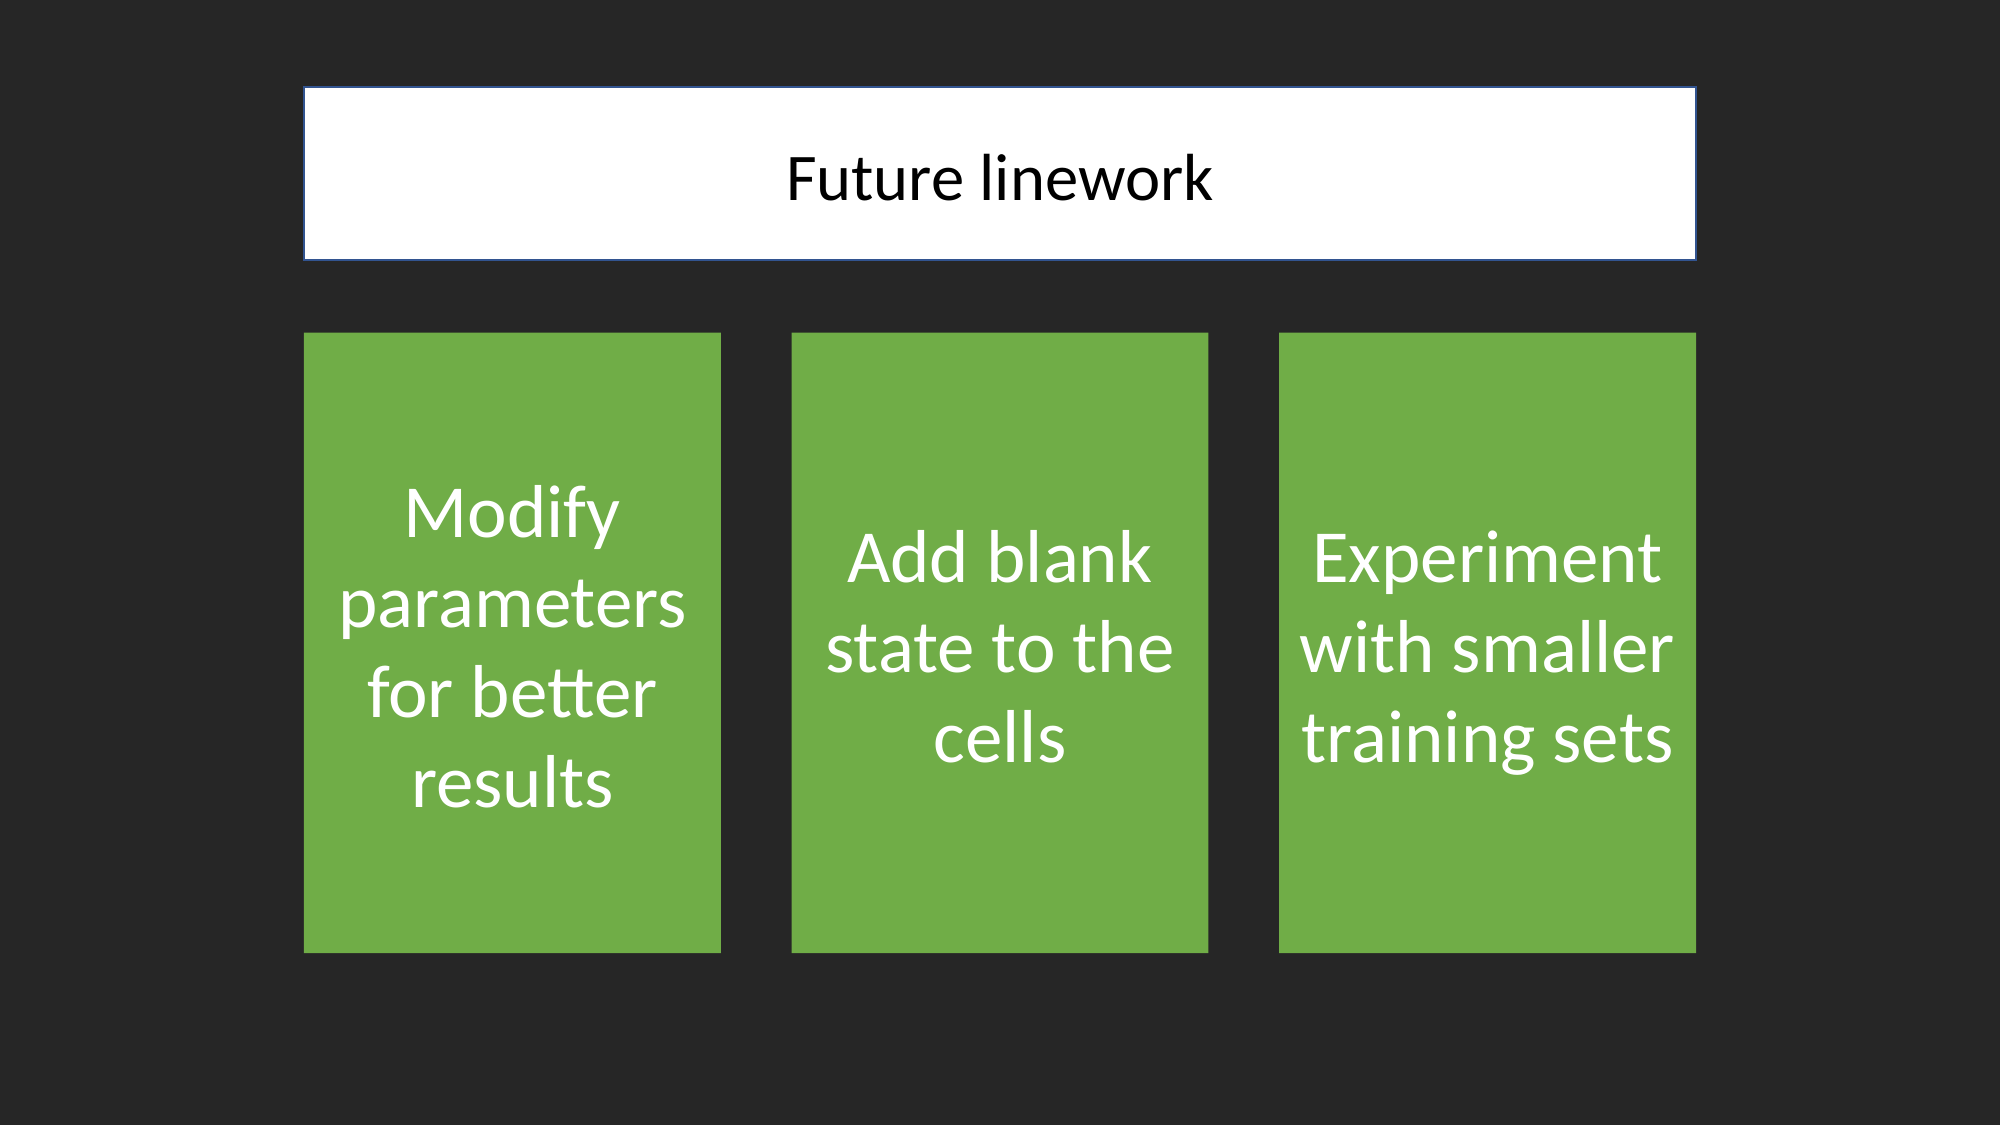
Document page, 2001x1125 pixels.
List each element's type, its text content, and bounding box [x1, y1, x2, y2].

text_box Experiment with smaller training sets [1278, 332, 1697, 954]
text_box Modify parameters for better results [303, 332, 722, 954]
text_box Add blank state to the cells [790, 332, 1209, 954]
text_box Future linework [303, 86, 1697, 261]
